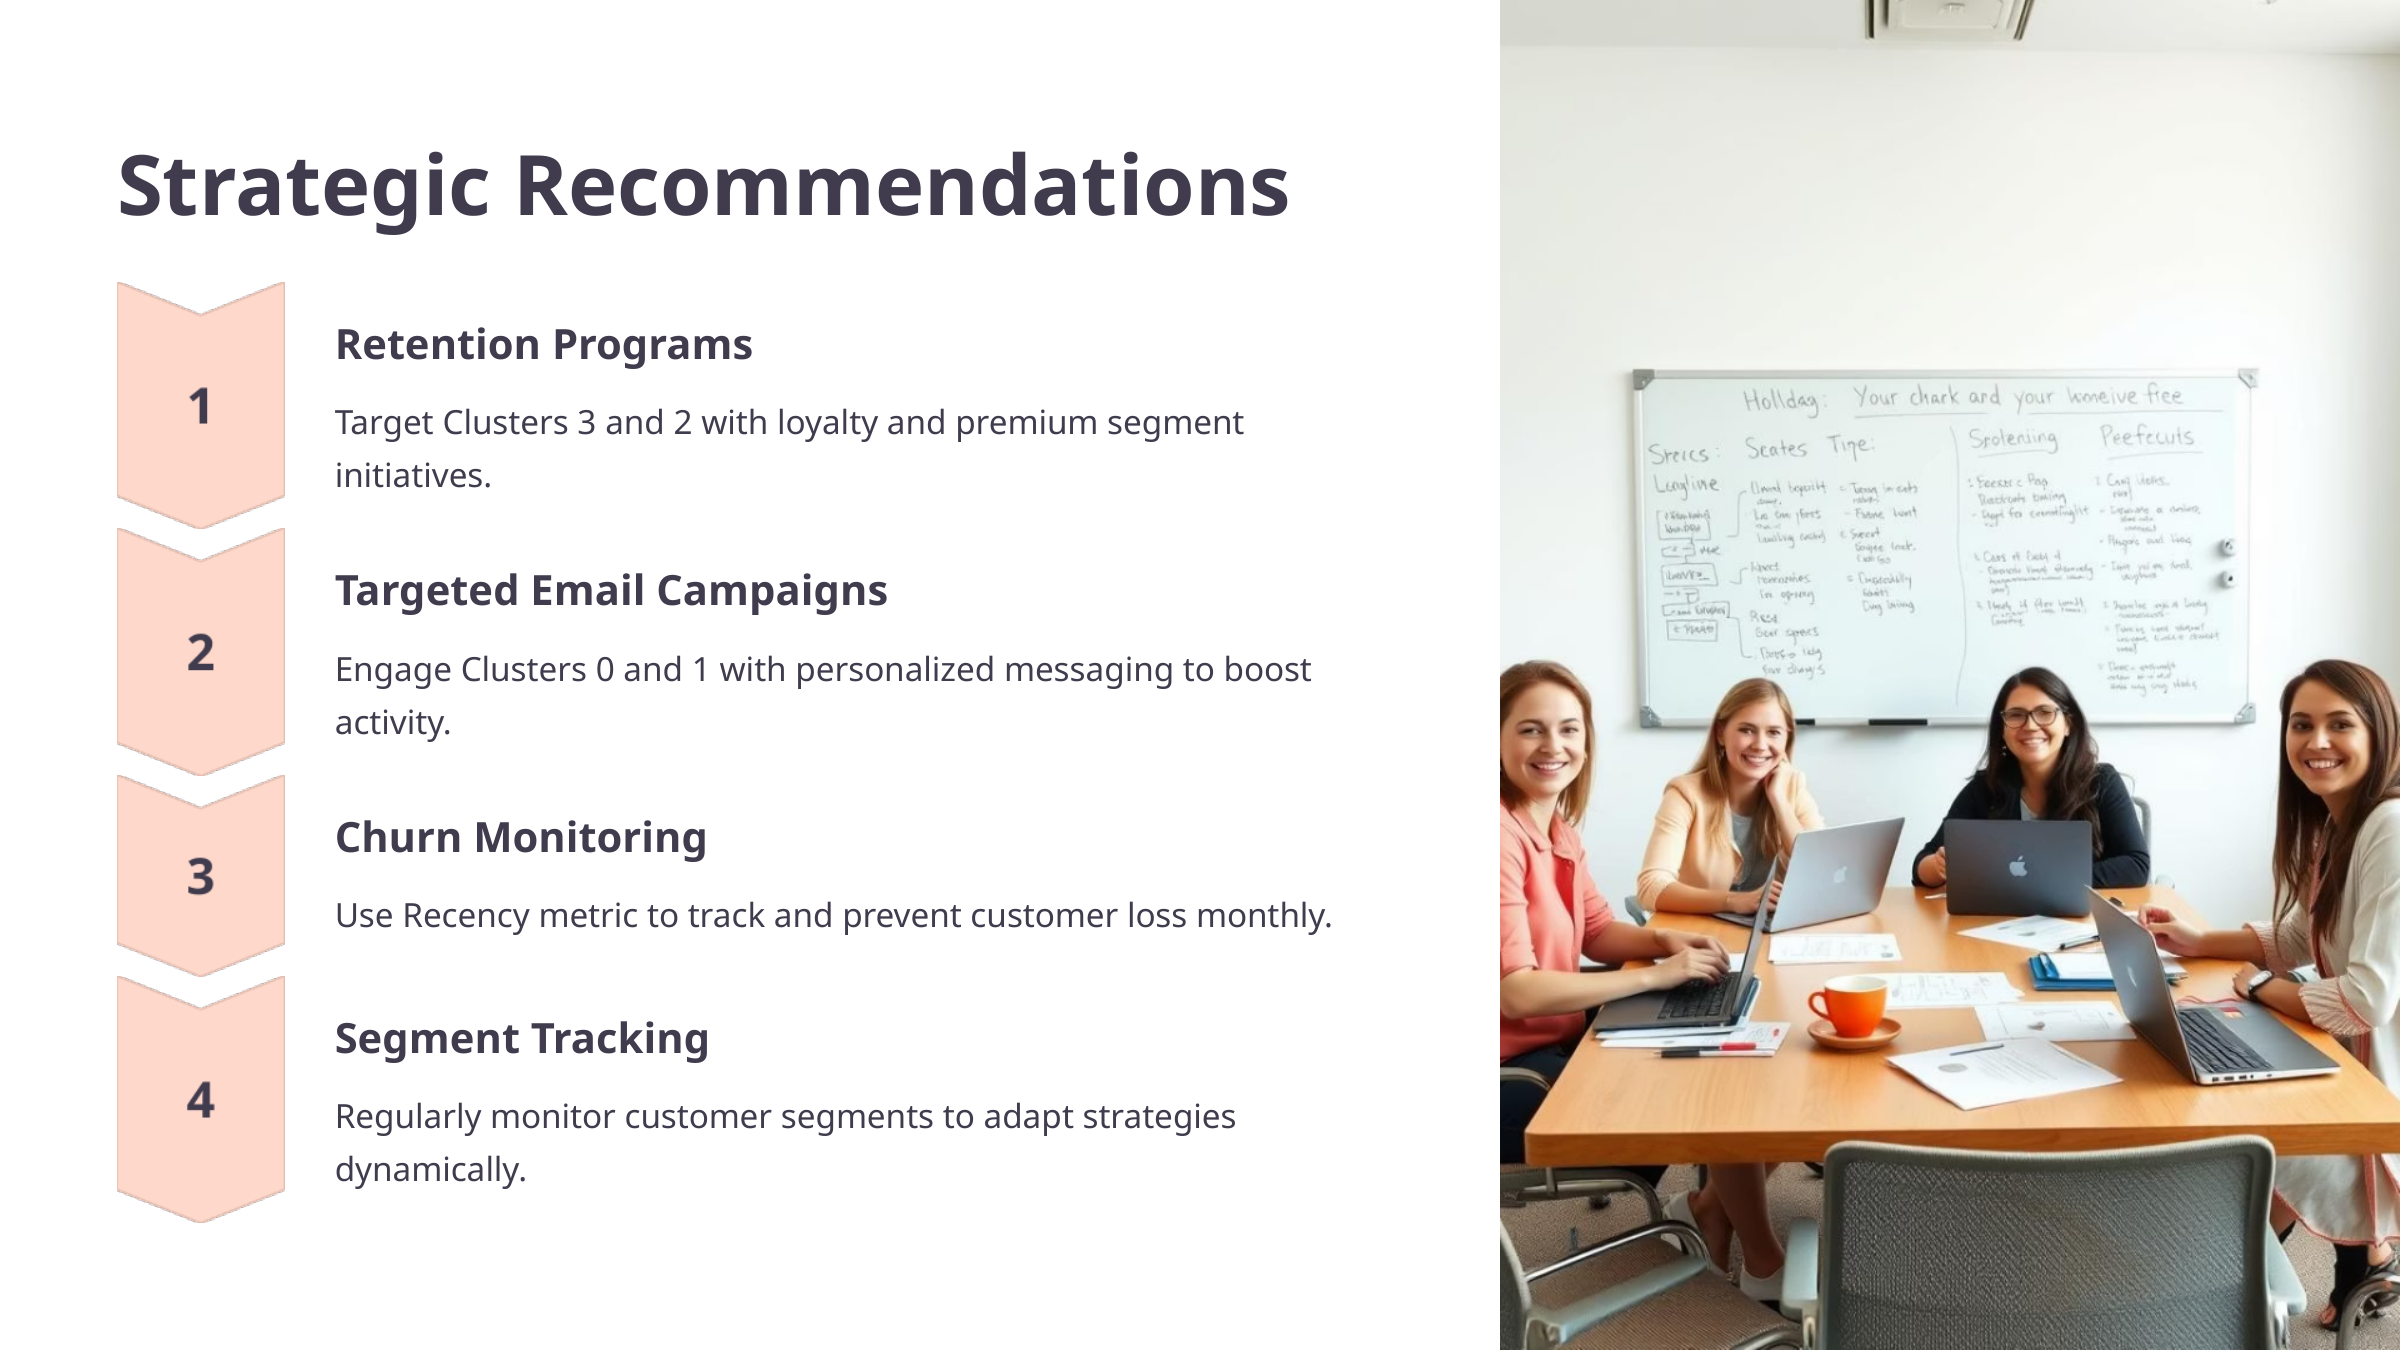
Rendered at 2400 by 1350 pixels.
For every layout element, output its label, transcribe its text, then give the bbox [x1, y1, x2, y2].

text_box Targeted Email Campaigns [334, 562, 893, 615]
picture [1499, 0, 2400, 1350]
text_box Segment Tracking [334, 1009, 754, 1062]
text_box Use Recency metric to track and prevent customer loss monthly. [334, 881, 1383, 935]
text_box Engage Clusters 0 and 1 with personalized messaging to boost activity. [334, 634, 1383, 742]
text_box Churn Monitoring [334, 808, 754, 861]
text_box Target Clusters 3 and 2 with loyalty and premium segment initiatives. [334, 388, 1383, 496]
text_box Strategic Recommendations [117, 127, 1285, 232]
text_box Regularly monitor customer segments to adapt strategies dynamically. [334, 1081, 1383, 1189]
picture [117, 282, 285, 1223]
text_box Retention Programs [334, 315, 754, 368]
